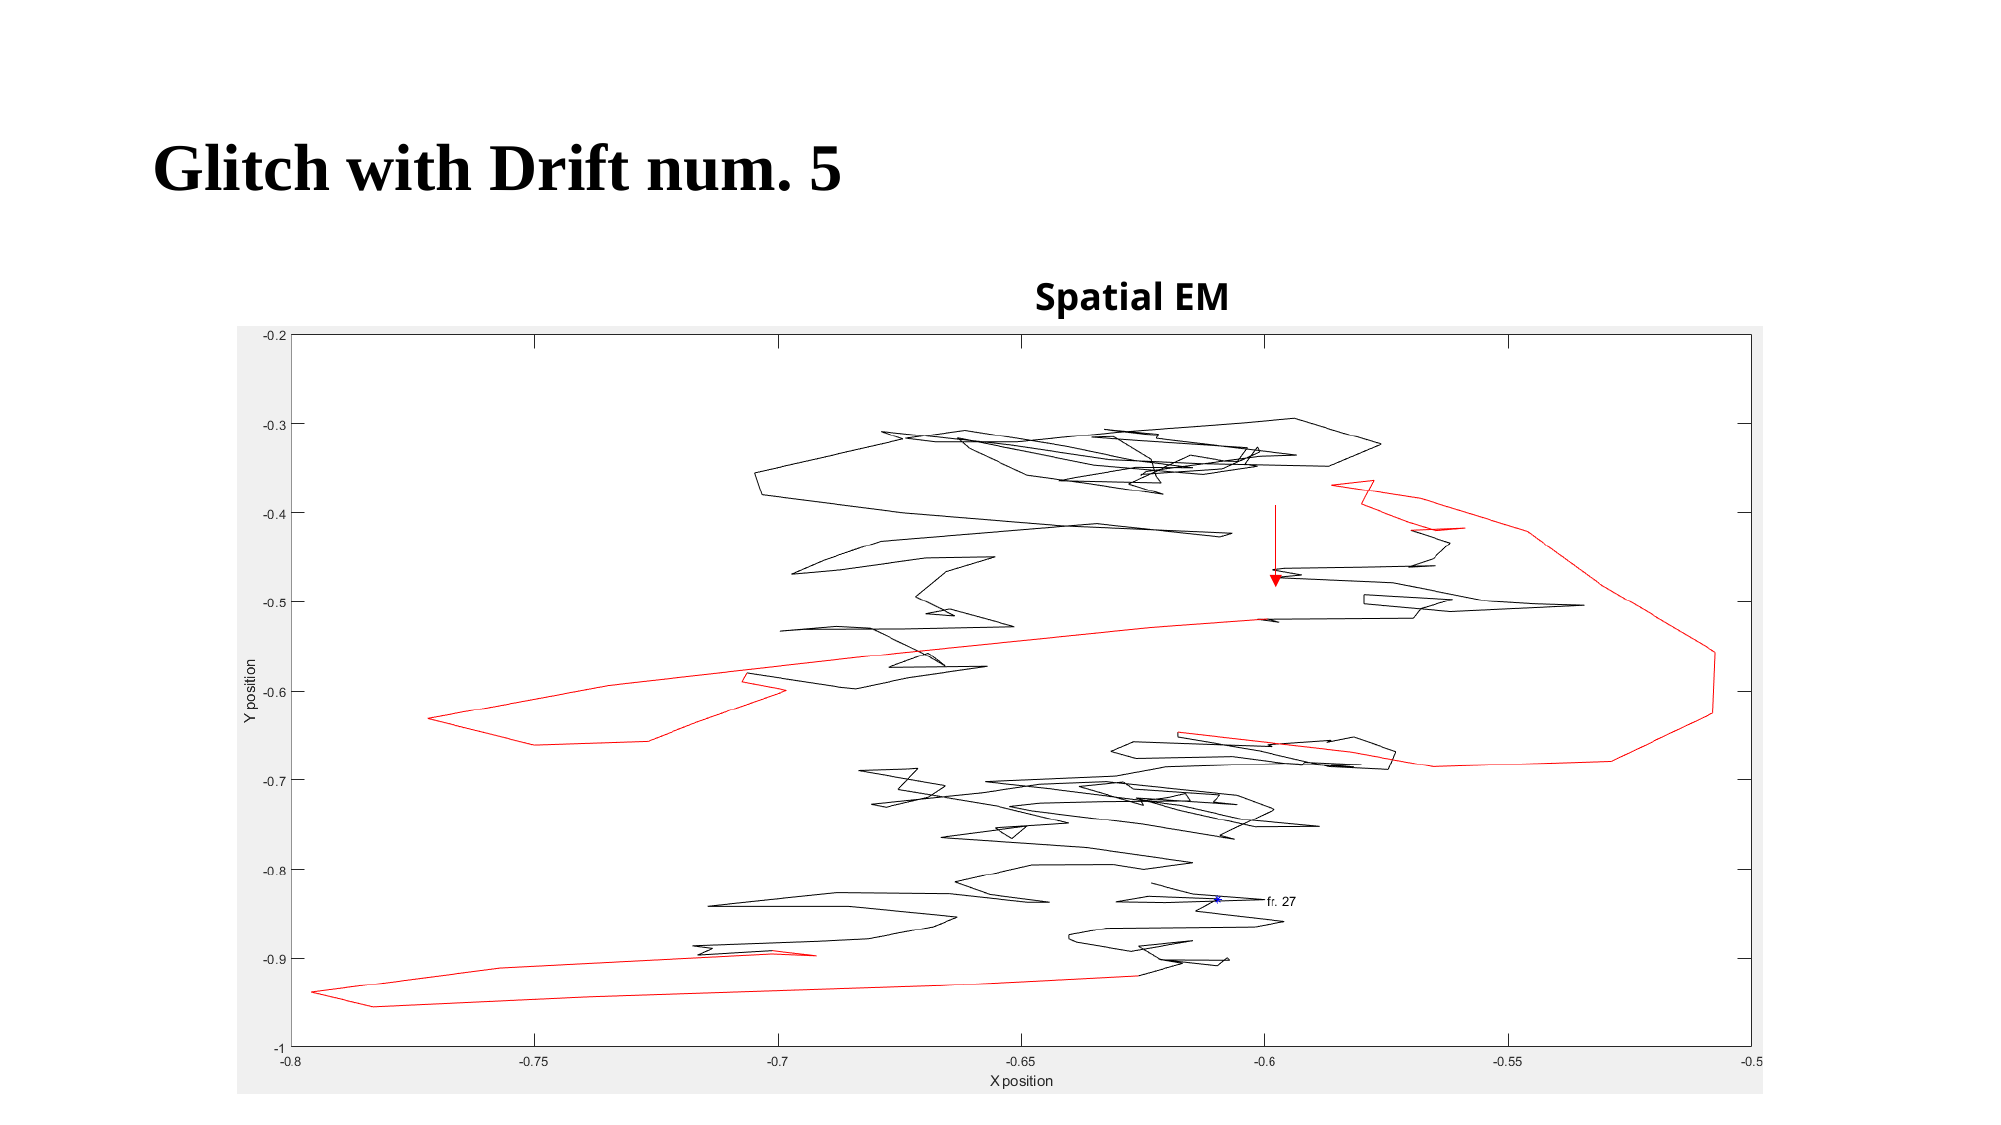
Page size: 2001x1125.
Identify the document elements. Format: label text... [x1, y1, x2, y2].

picture [237, 326, 1763, 1094]
title Glitch with Drift num. 5 [137, 59, 1863, 278]
text_box Spatial EM [1020, 265, 1416, 326]
